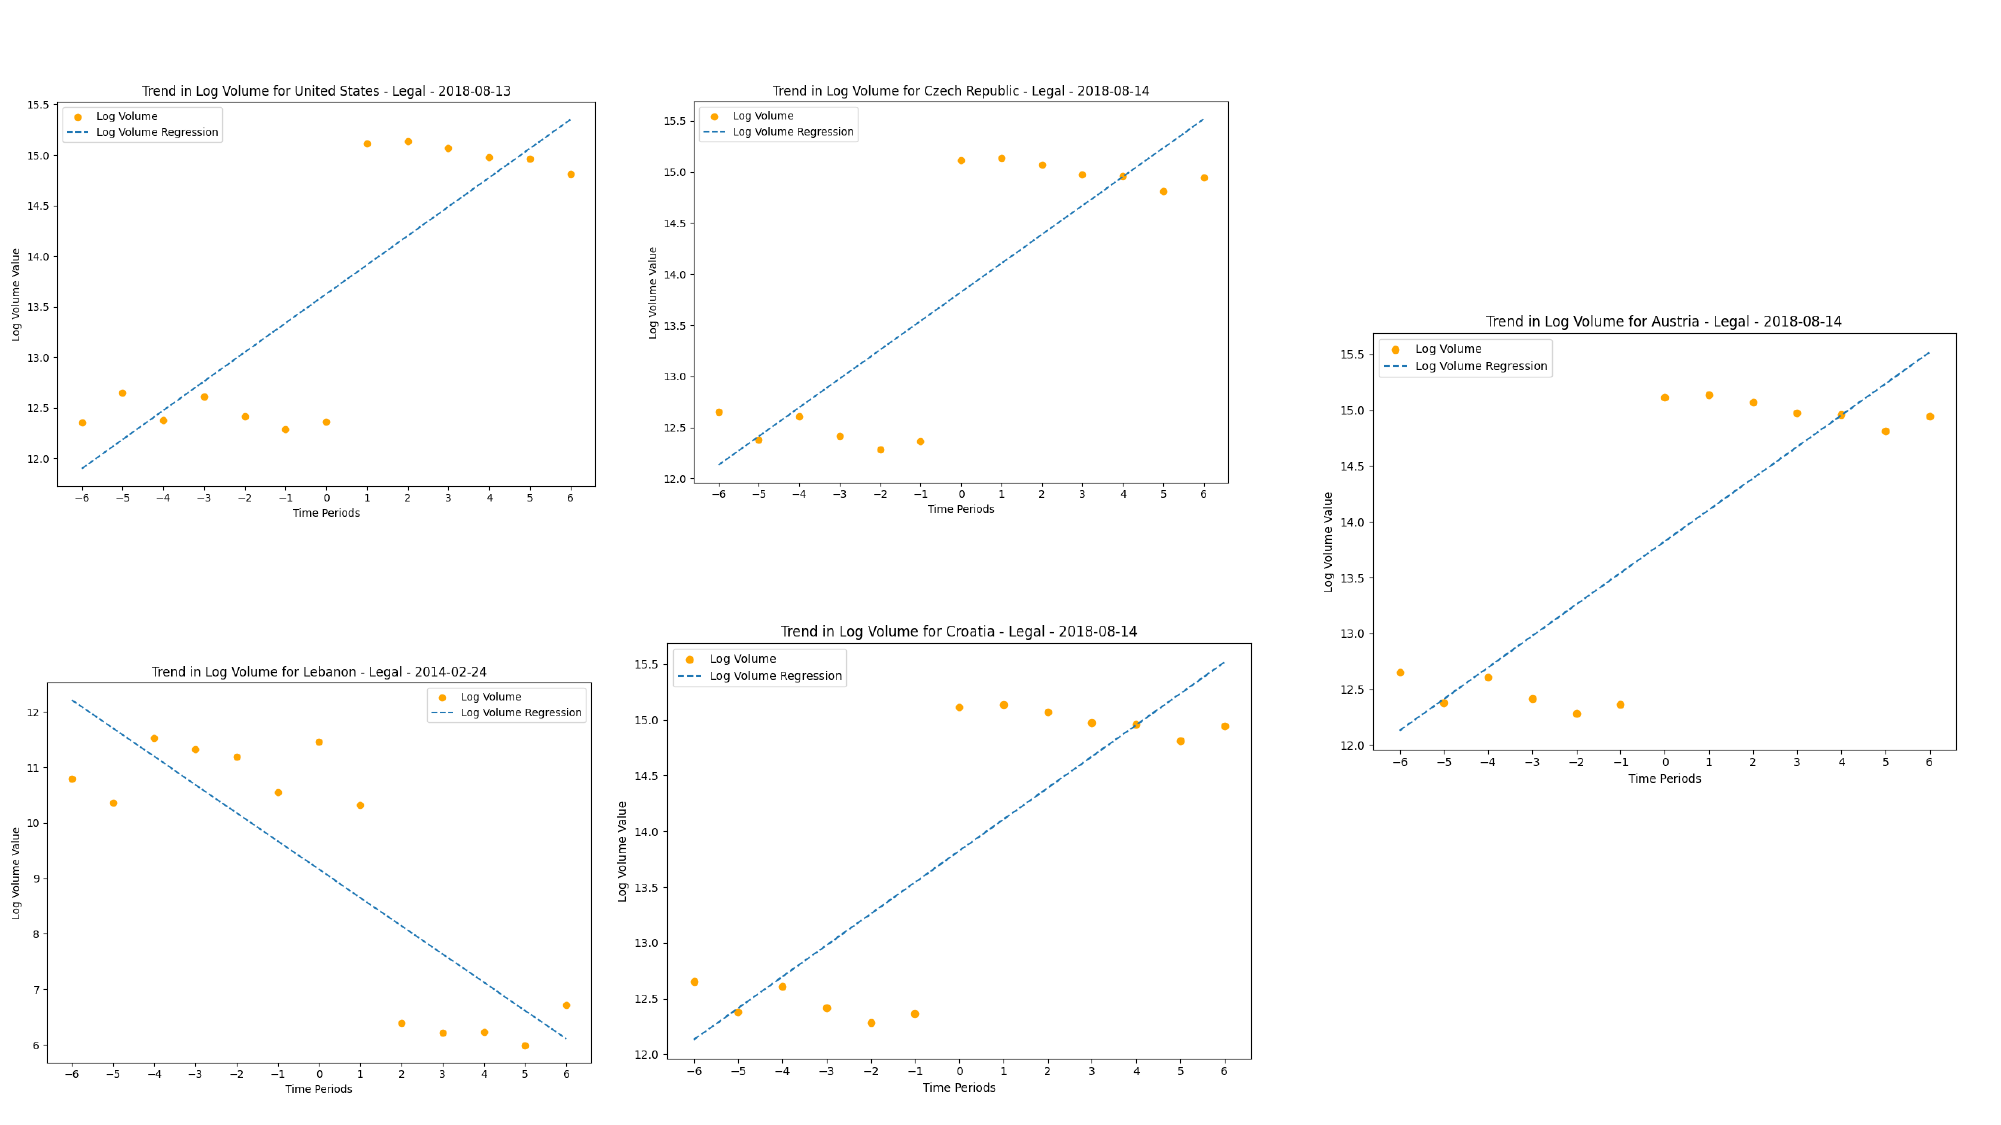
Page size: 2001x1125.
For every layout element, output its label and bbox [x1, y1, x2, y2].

picture [0, 74, 606, 530]
picture [605, 613, 1263, 1106]
picture [637, 74, 1239, 526]
picture [0, 655, 602, 1106]
list [1311, 303, 1968, 797]
